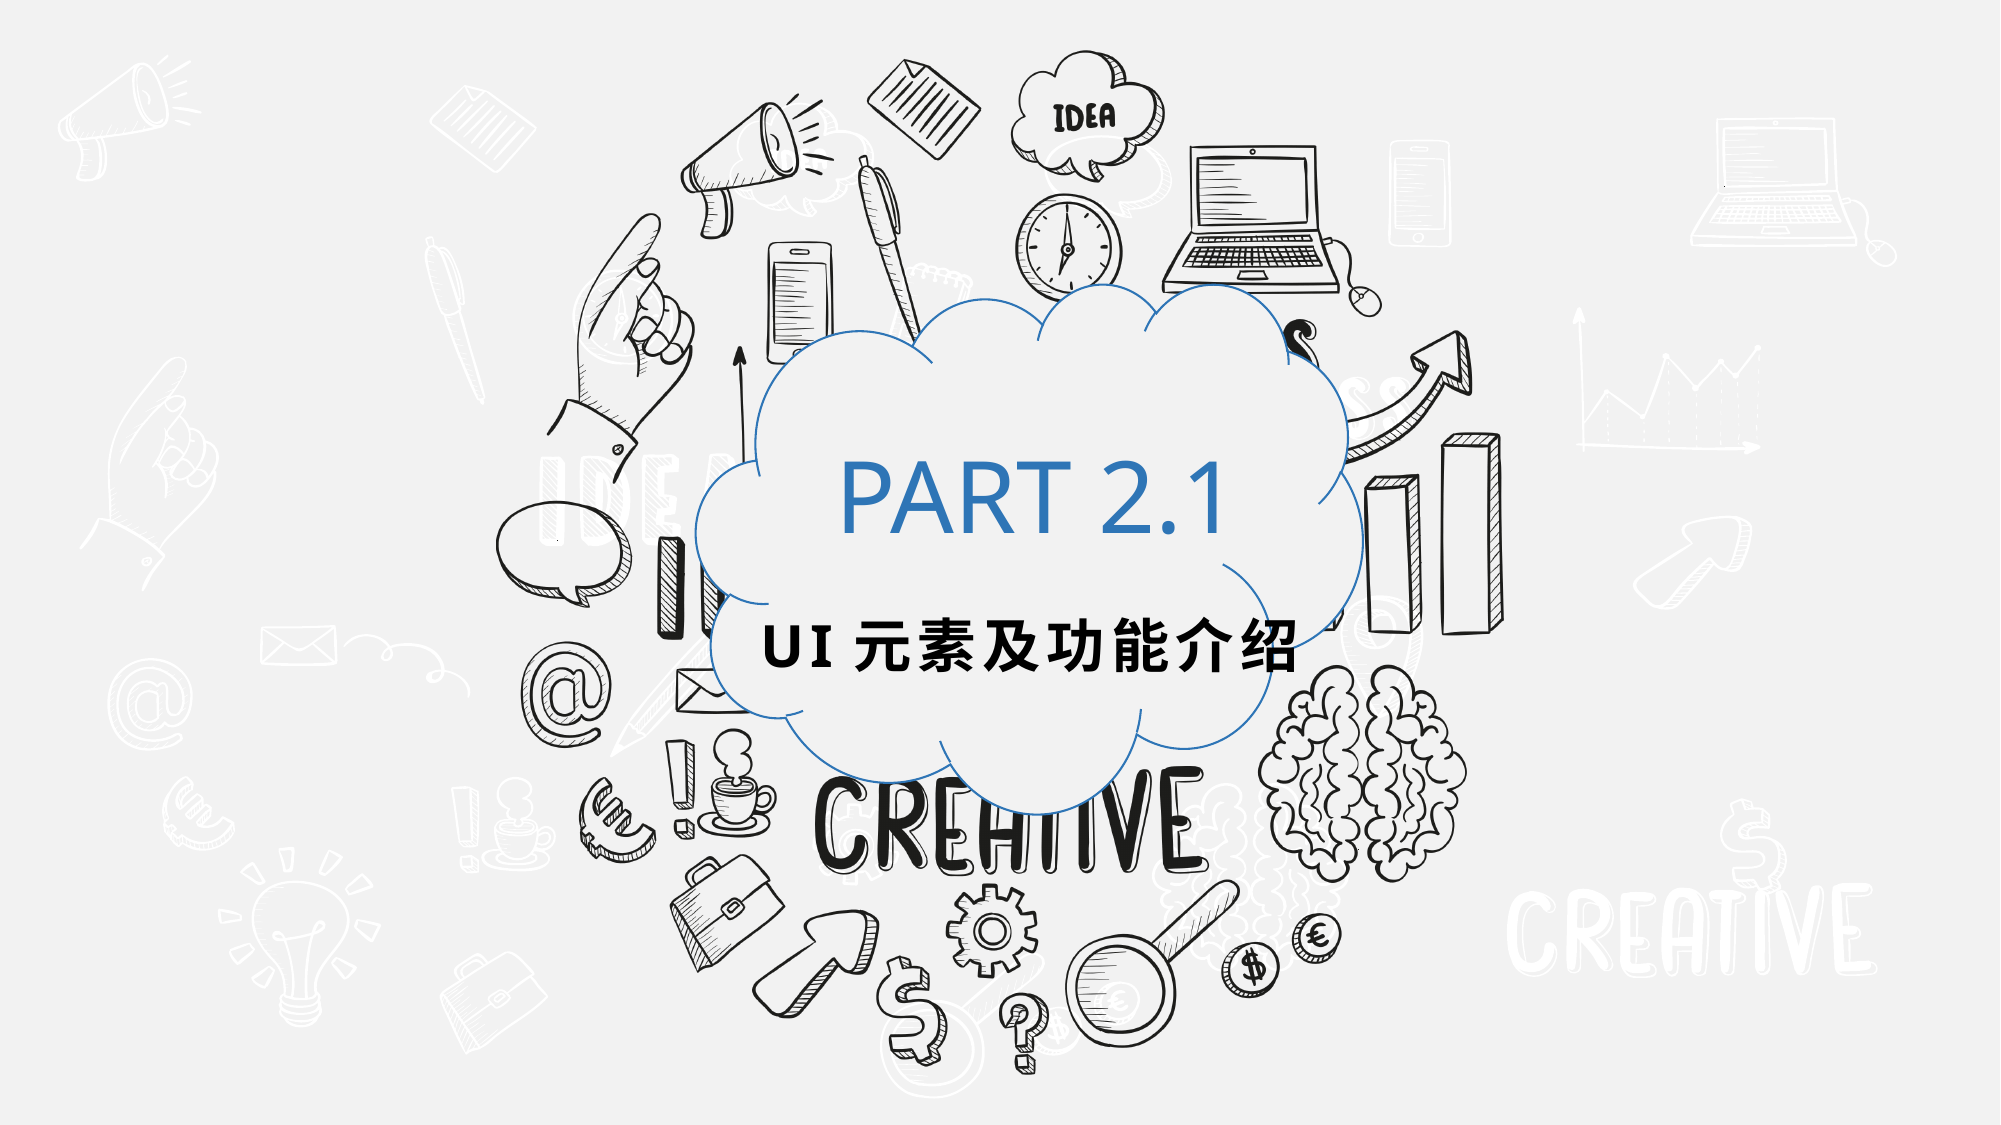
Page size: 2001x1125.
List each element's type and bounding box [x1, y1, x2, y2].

picture [496, 50, 1504, 1075]
